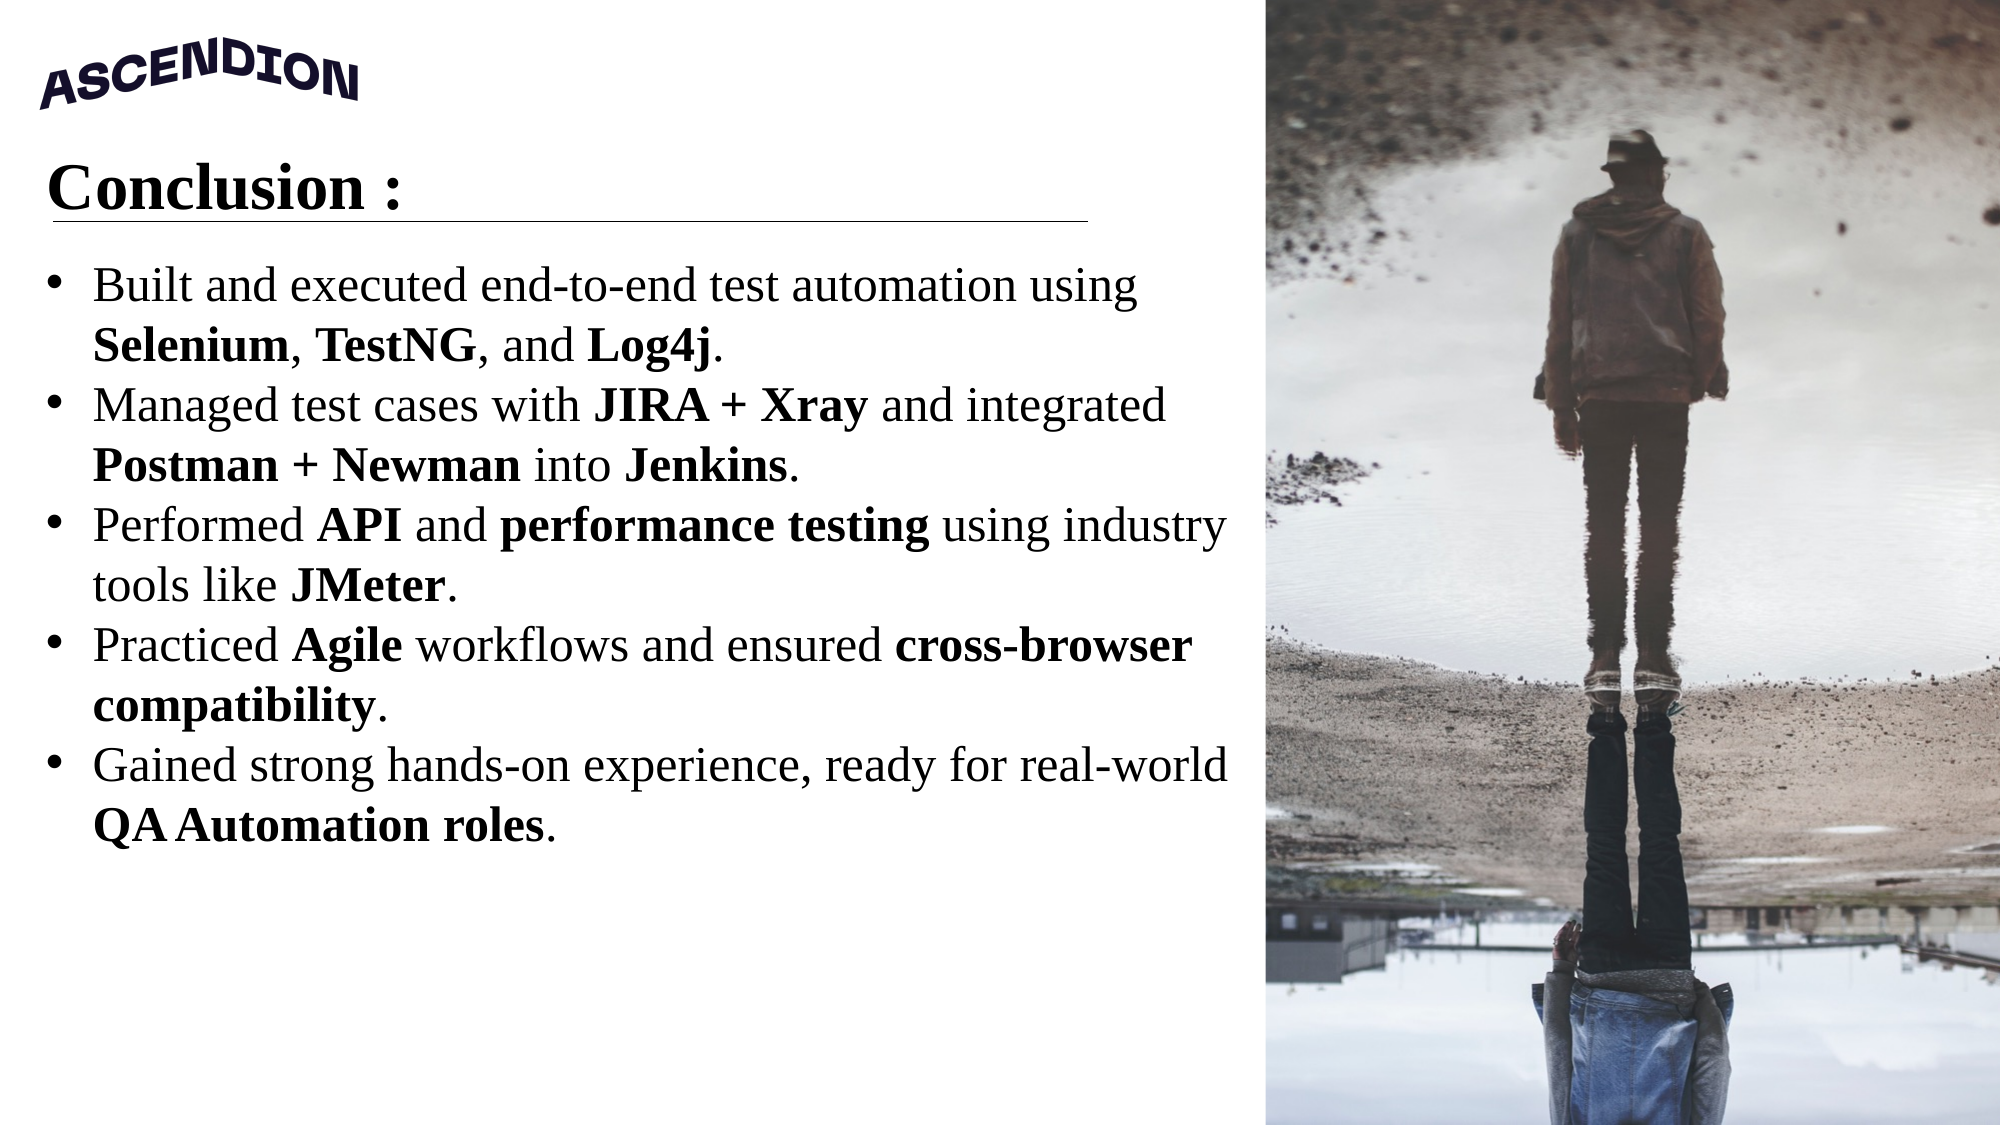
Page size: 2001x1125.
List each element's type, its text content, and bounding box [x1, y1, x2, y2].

picture [1265, 0, 2000, 1125]
text_box Conclusion : [31, 135, 706, 231]
picture [1, 0, 396, 148]
text_box Built and executed end-to-end test automation using Selenium, TestNG, and Log4j. Managed test cases with JIRA + Xray and integrated Postman + Newman into Jenkins. Performed API and performance testing using industry tools like JMeter. Practiced Agile workflows and ensured cross-browser compatibility. Gained strong hands-on experience, ready for real-world QA Automation roles. [30, 183, 1264, 919]
